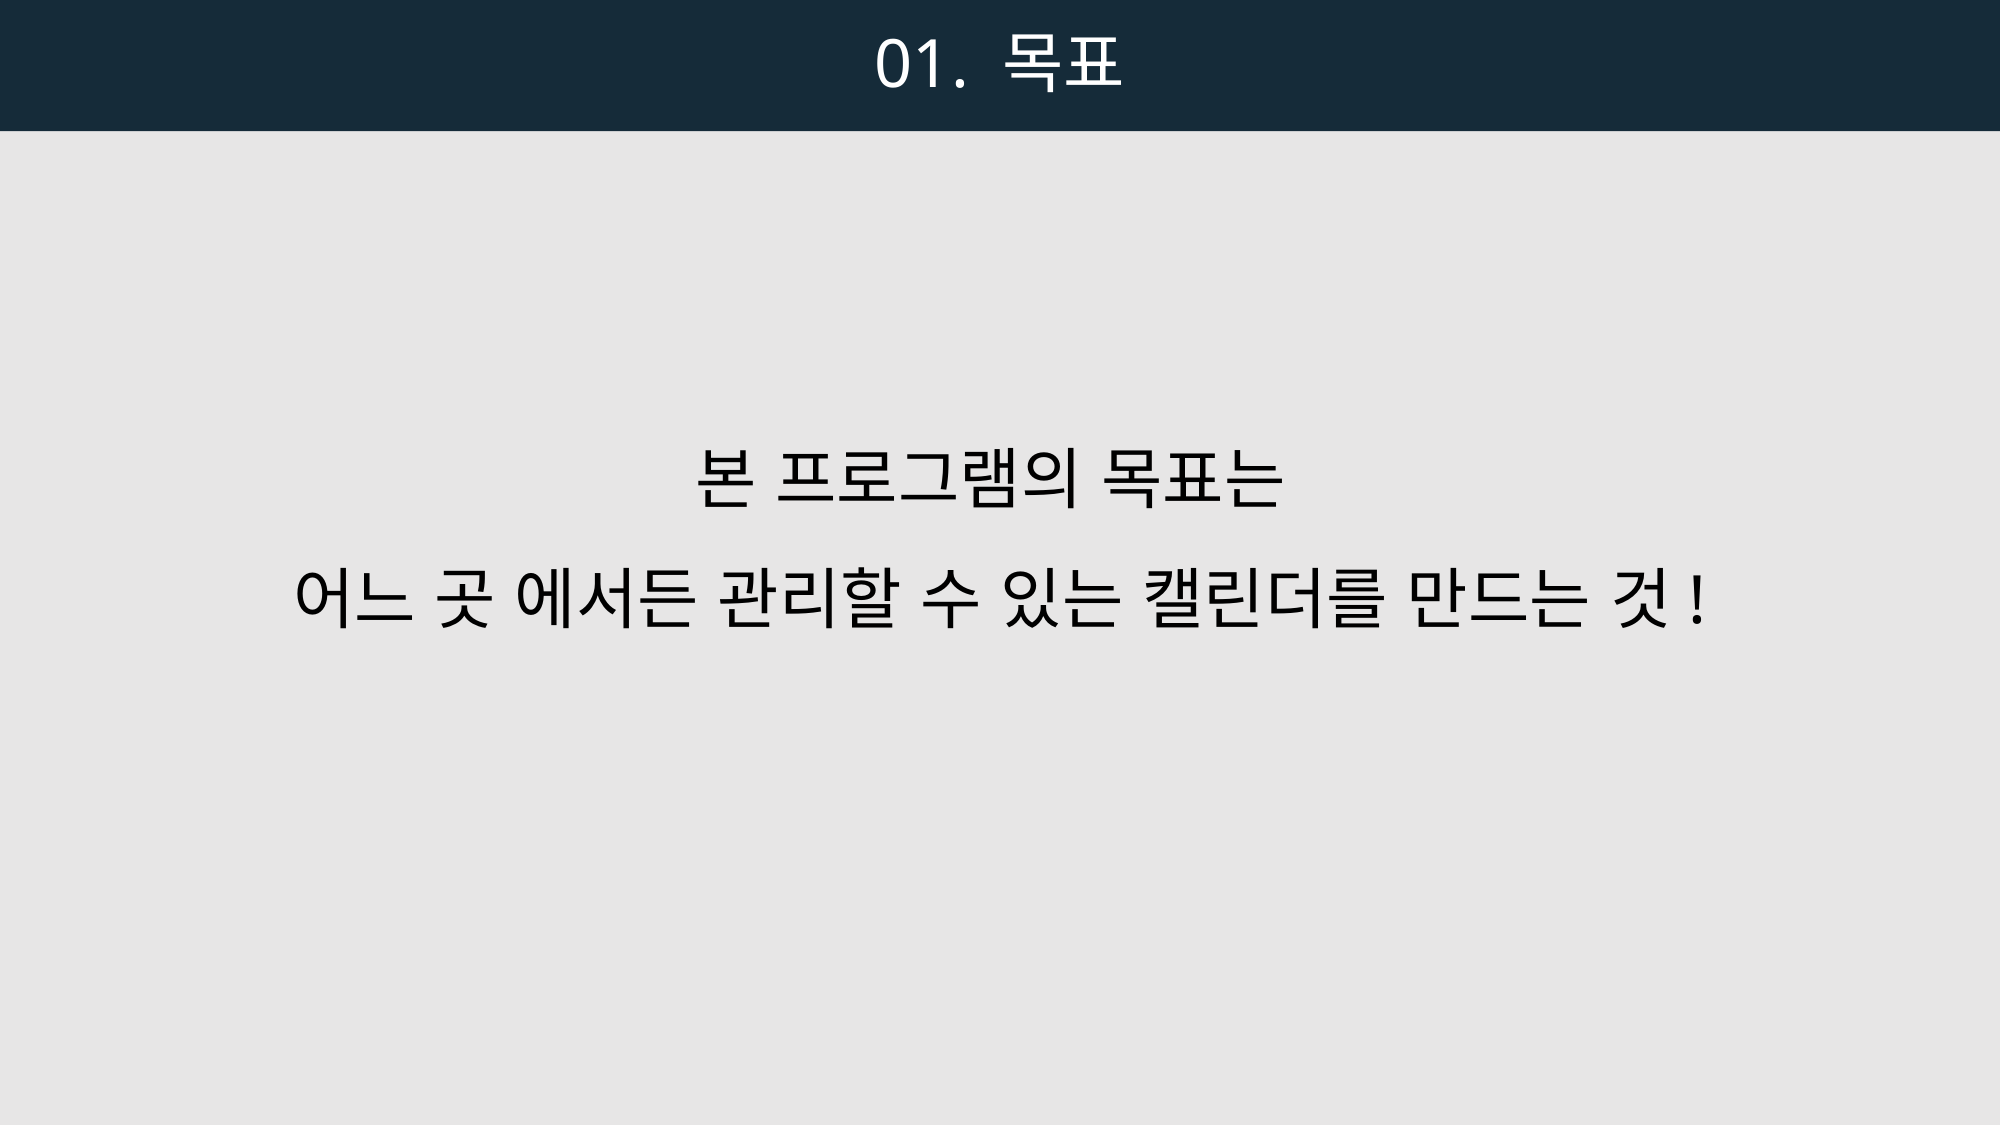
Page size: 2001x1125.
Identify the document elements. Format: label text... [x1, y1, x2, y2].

text_box 본 프로그램의 목표는 어느 곳 에서든 관리할 수 있는 캘린더를 만드는 것! [86, 389, 1914, 645]
text_box 01. 목표 [859, 13, 1141, 109]
text_box [0, 0, 2000, 132]
